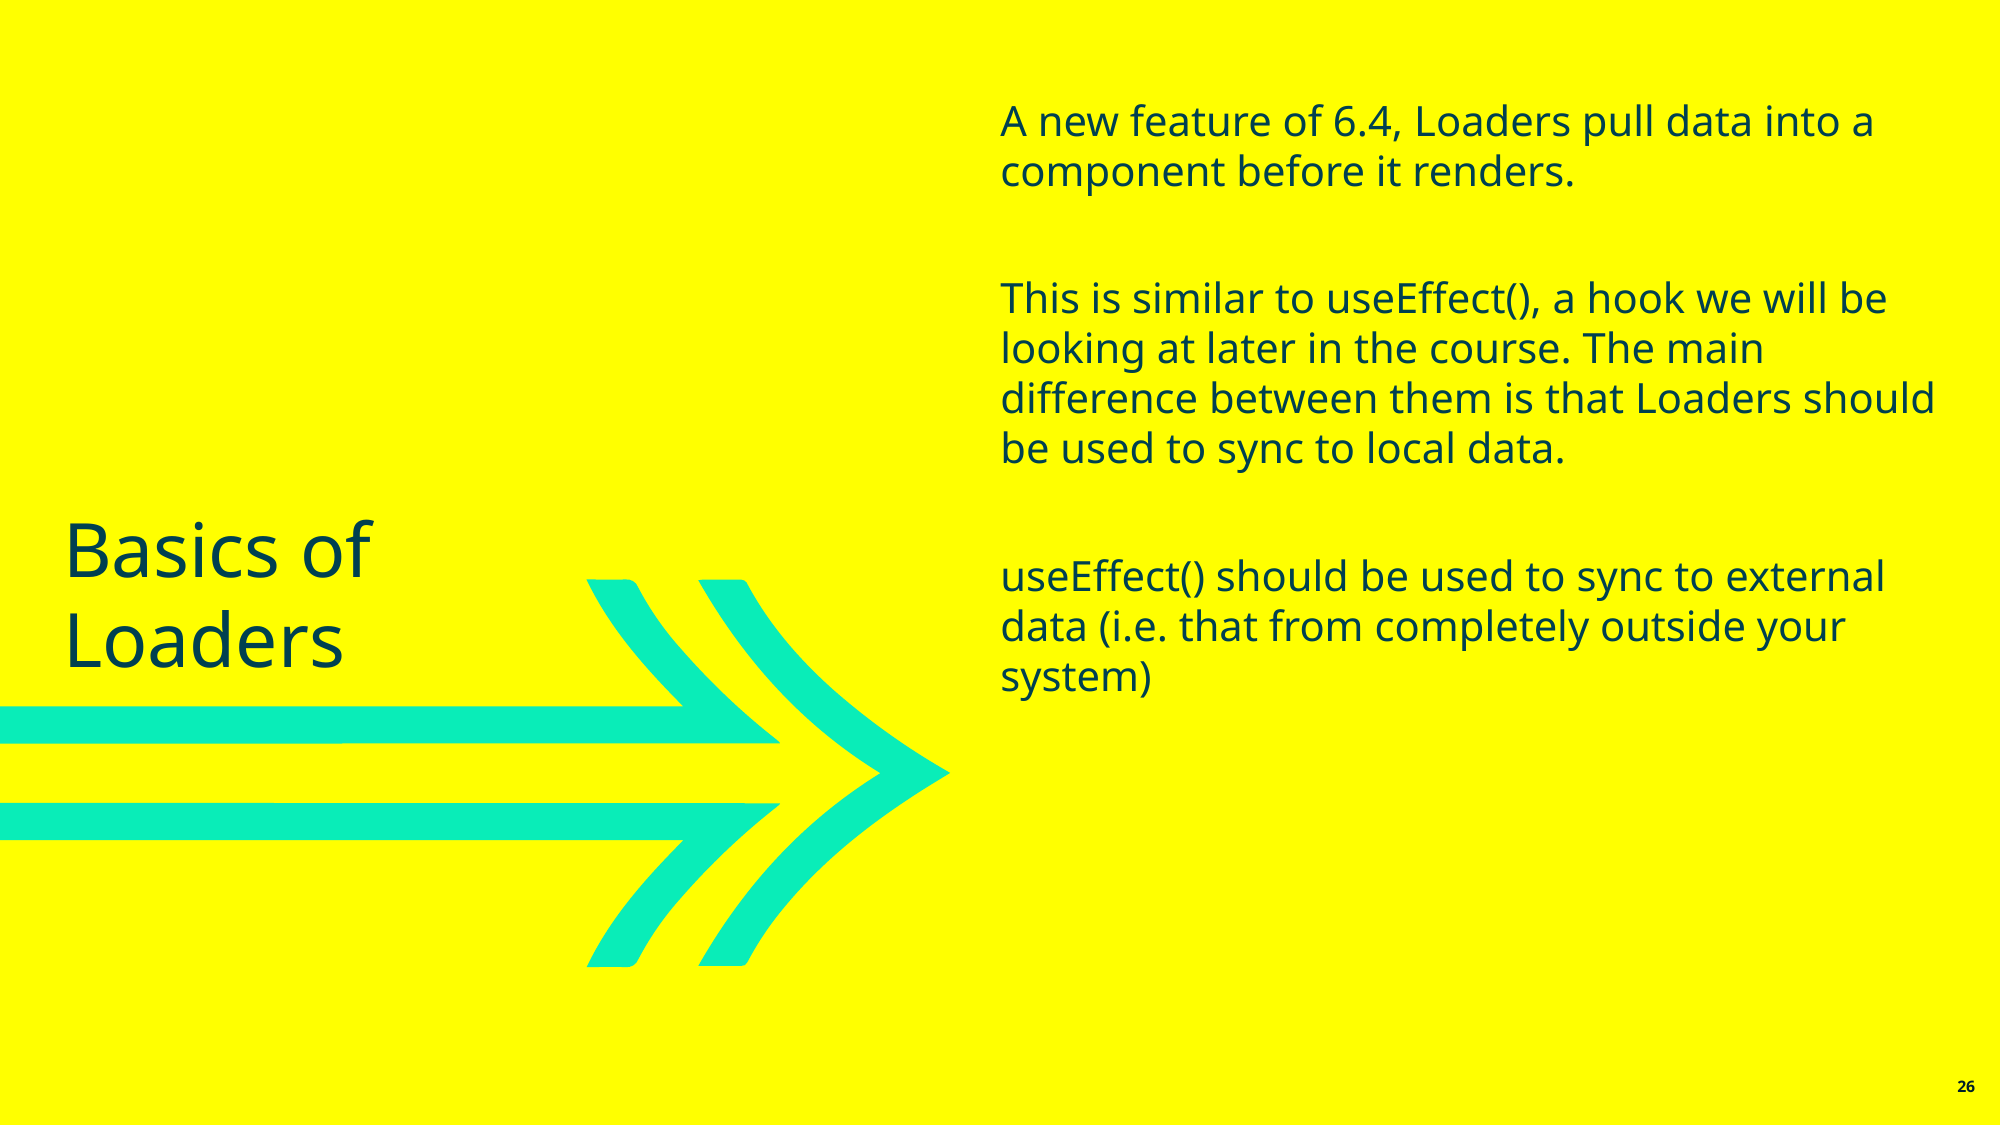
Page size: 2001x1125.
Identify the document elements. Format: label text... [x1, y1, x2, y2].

slide_number 26 [1846, 1068, 1976, 1098]
list Basics of Loaders [63, 203, 670, 683]
list A new feature of 6.4, Loaders pull data into a component before it renders. This is similar to useEffect(), a hook we will be looking at later in the course. The main difference between them is that Loaders should be used to sync to local data. useEffect() should be used to sync to external data (i.e. that from completely outside your system) [1000, 95, 1939, 1063]
